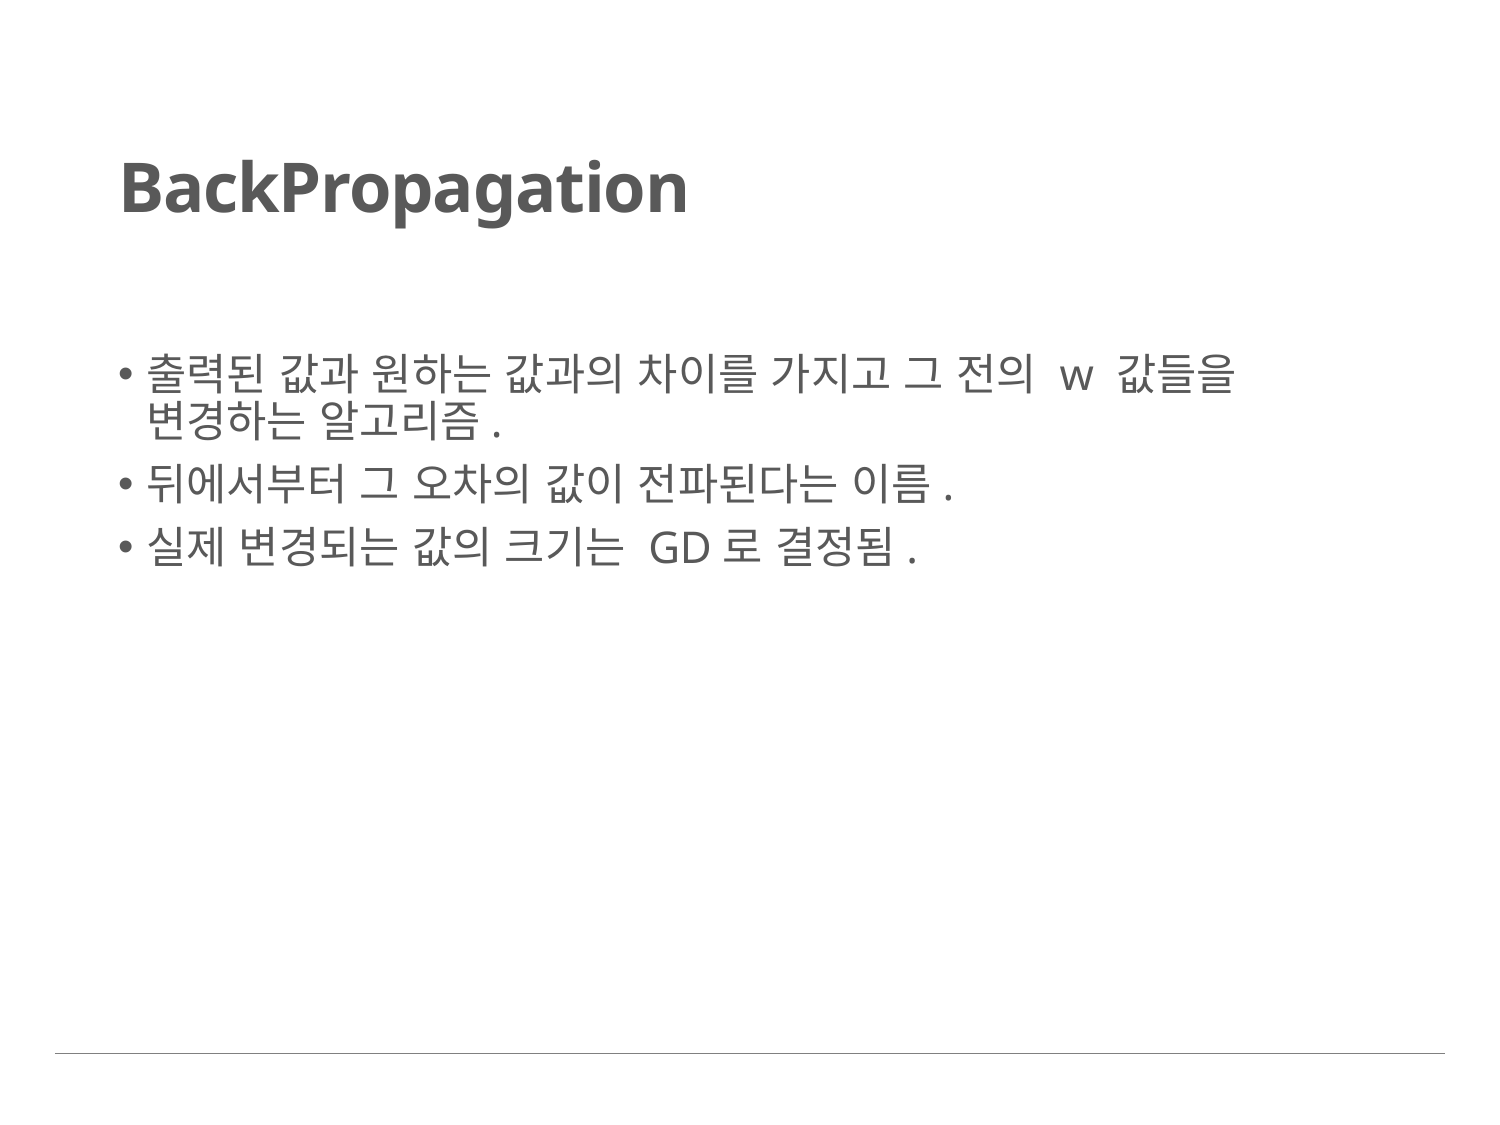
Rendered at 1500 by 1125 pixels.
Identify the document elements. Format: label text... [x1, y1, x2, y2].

list 출력된 값과 원하는 값과의 차이를 가지고 그 전의 w 값들을 변경하는 알고리즘. 뒤에서부터 그 오차의 값이 전파된다는 이름. 실제 변경되는 값의 크기는 GD로 결정됨. [103, 345, 1397, 1059]
title BackPropagation [103, 137, 1397, 244]
